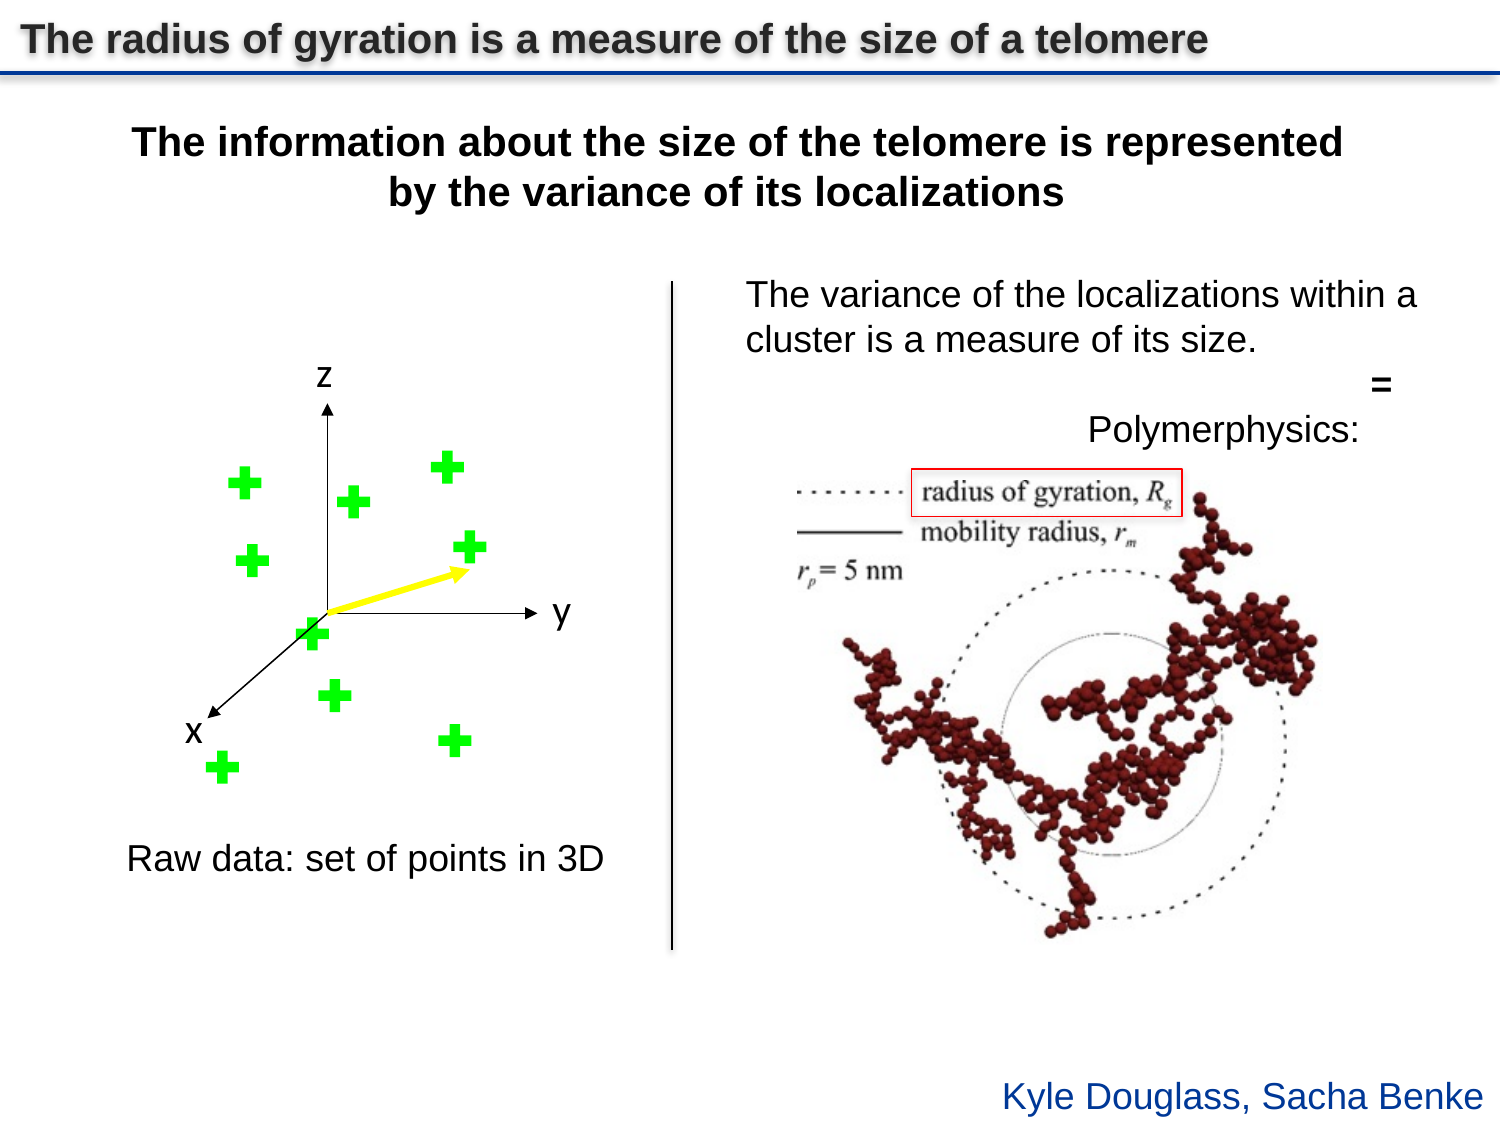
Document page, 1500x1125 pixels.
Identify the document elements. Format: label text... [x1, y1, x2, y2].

text_box The information about the size of the telomere is represented by the variance of its localizations [116, 107, 1360, 223]
text_box [911, 468, 1183, 479]
text_box Raw data: set of points in 3D [111, 826, 621, 887]
text_box The radius of gyration is a measure of the size of a telomere [5, 4, 1225, 69]
text_box Kyle Douglass, Sacha Benke [987, 1064, 1500, 1125]
picture [797, 480, 1323, 945]
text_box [169, 337, 598, 790]
text_box The variance of the localizations within a cluster is a measure of its size. = Polymerphysics: [730, 262, 1433, 458]
